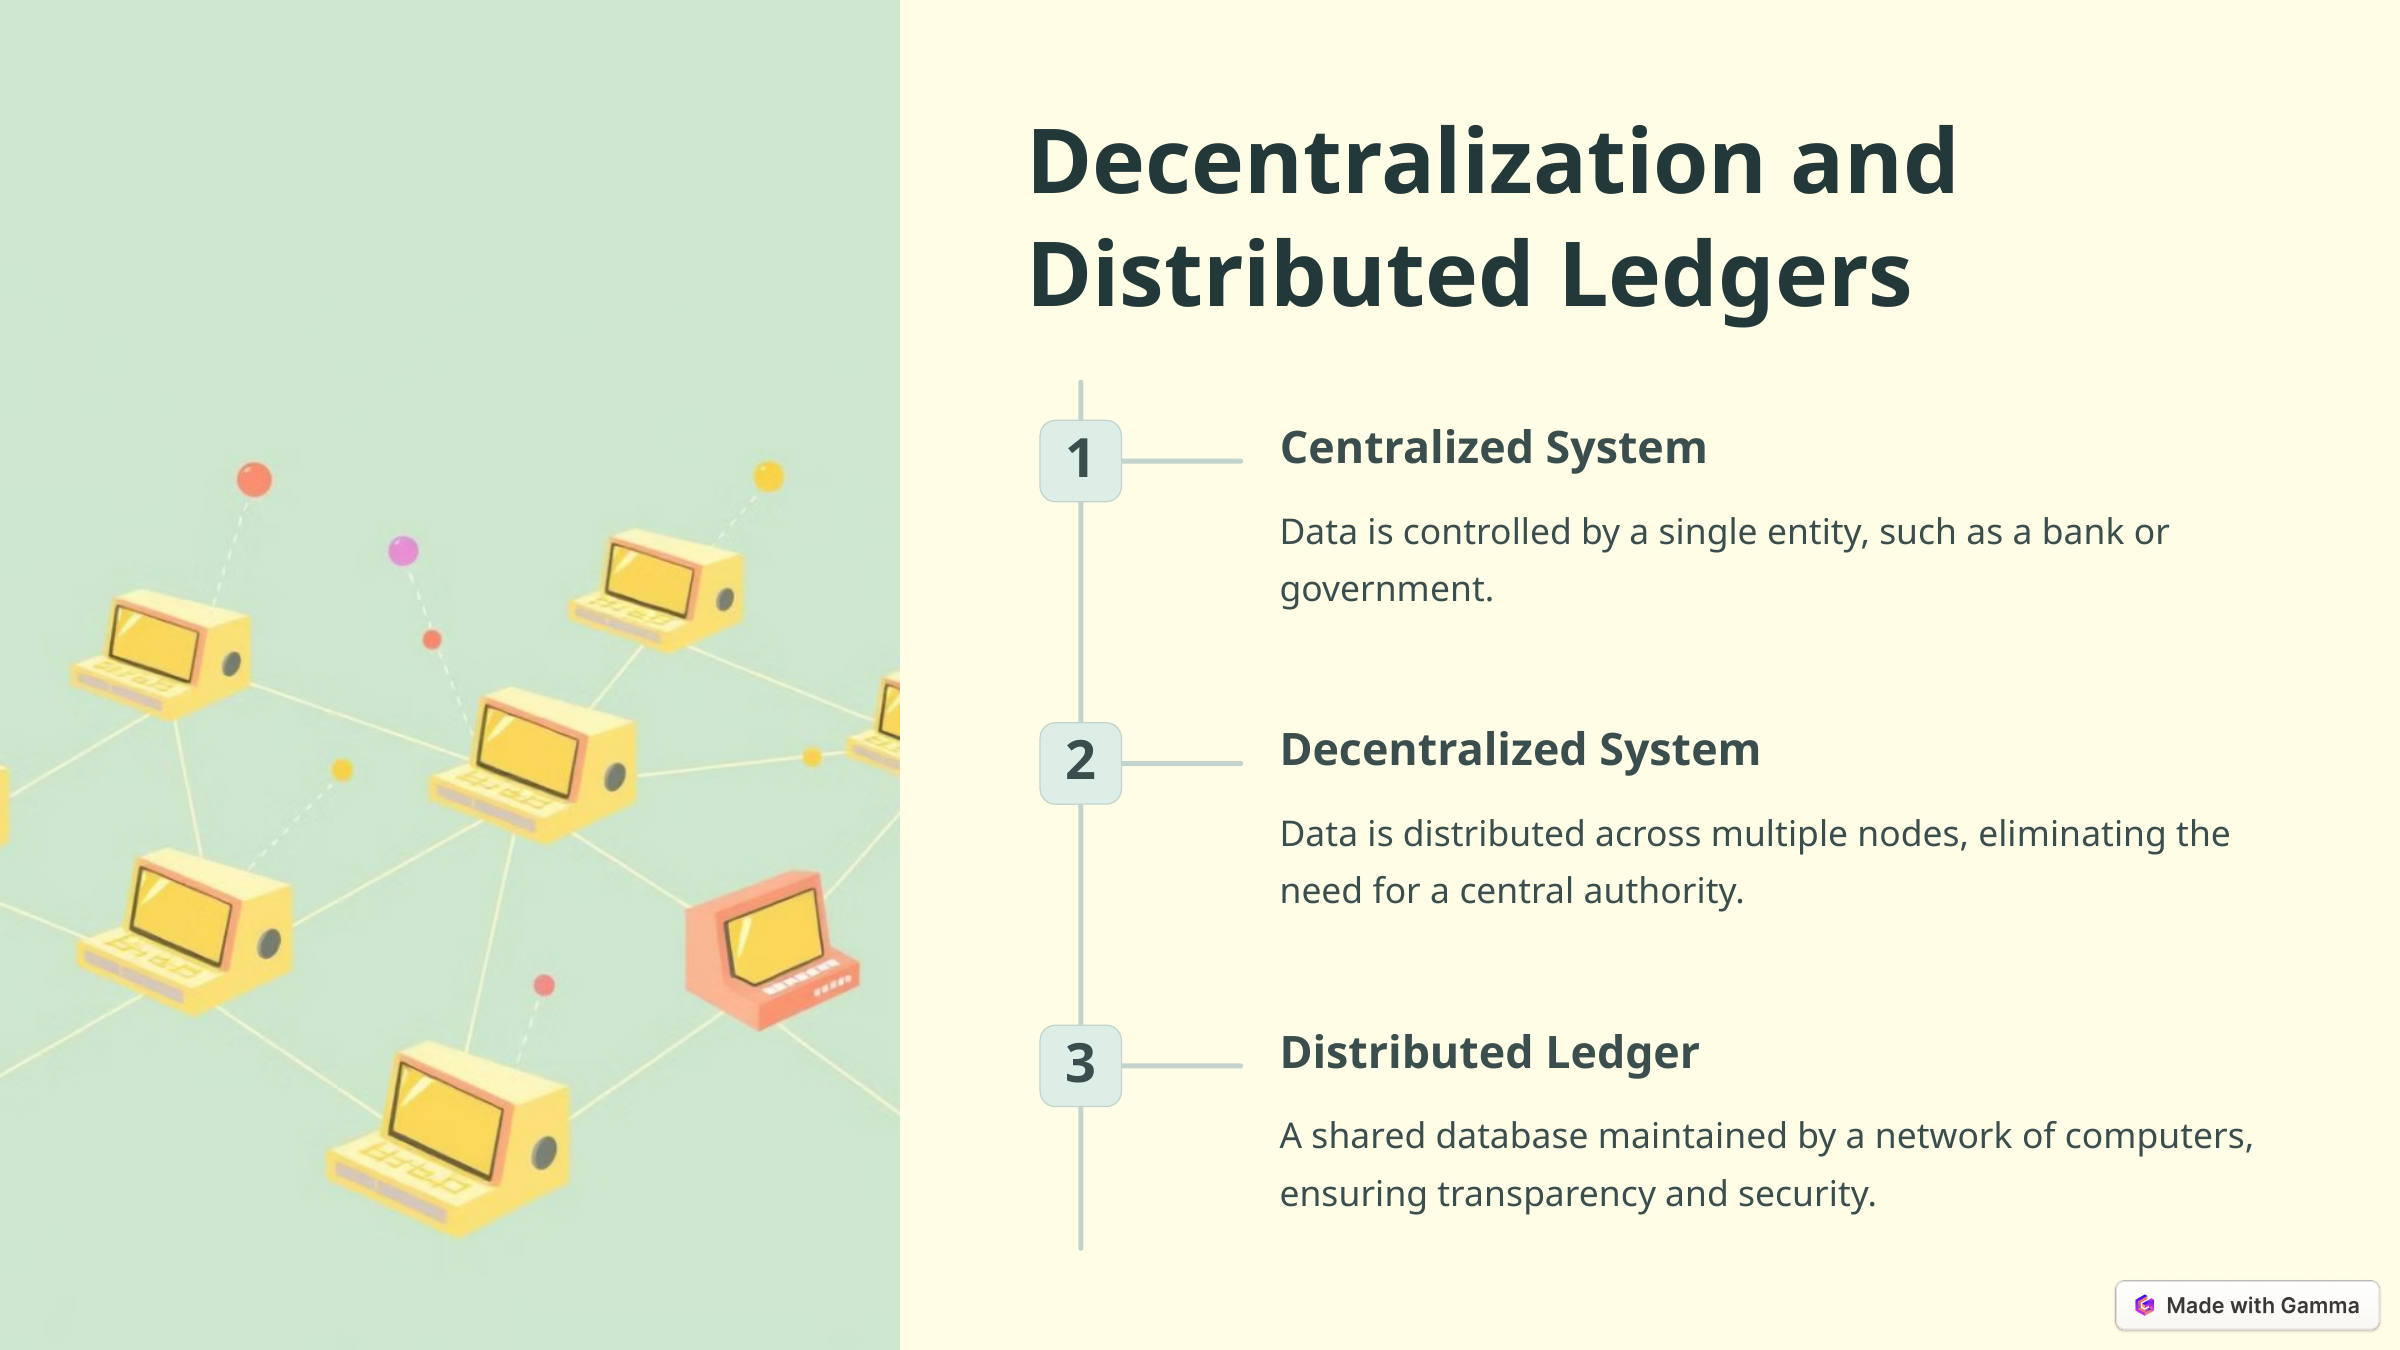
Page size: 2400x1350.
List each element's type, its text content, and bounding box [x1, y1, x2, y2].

text_box A shared database maintained by a network of computers, ensuring transparency and security. [1279, 1098, 2274, 1215]
text_box 1 [1070, 433, 1092, 489]
text_box Decentralized System [1279, 718, 1827, 775]
text_box 2 [1063, 736, 1098, 791]
text_box Data is controlled by a single entity, such as a bank or government. [1279, 494, 2274, 610]
text_box [1122, 1063, 1244, 1069]
text_box Data is distributed across multiple nodes, eliminating the need for a central authority. [1279, 796, 2274, 913]
text_box [1040, 722, 1122, 805]
text_box [1122, 458, 1244, 464]
picture [2106, 1271, 2389, 1339]
text_box Distributed Ledger [1279, 1020, 1740, 1078]
text_box [1040, 1025, 1122, 1107]
text_box [1078, 805, 1084, 1025]
picture [0, 0, 900, 1350]
text_box [1122, 761, 1244, 767]
text_box Centralized System [1279, 415, 1766, 473]
text_box 3 [1063, 1038, 1099, 1093]
text_box [1078, 502, 1084, 722]
text_box Decentralization and Distributed Ledgers [1026, 99, 2274, 326]
text_box [1078, 1107, 1084, 1251]
text_box [1040, 420, 1122, 502]
text_box [1078, 379, 1084, 420]
